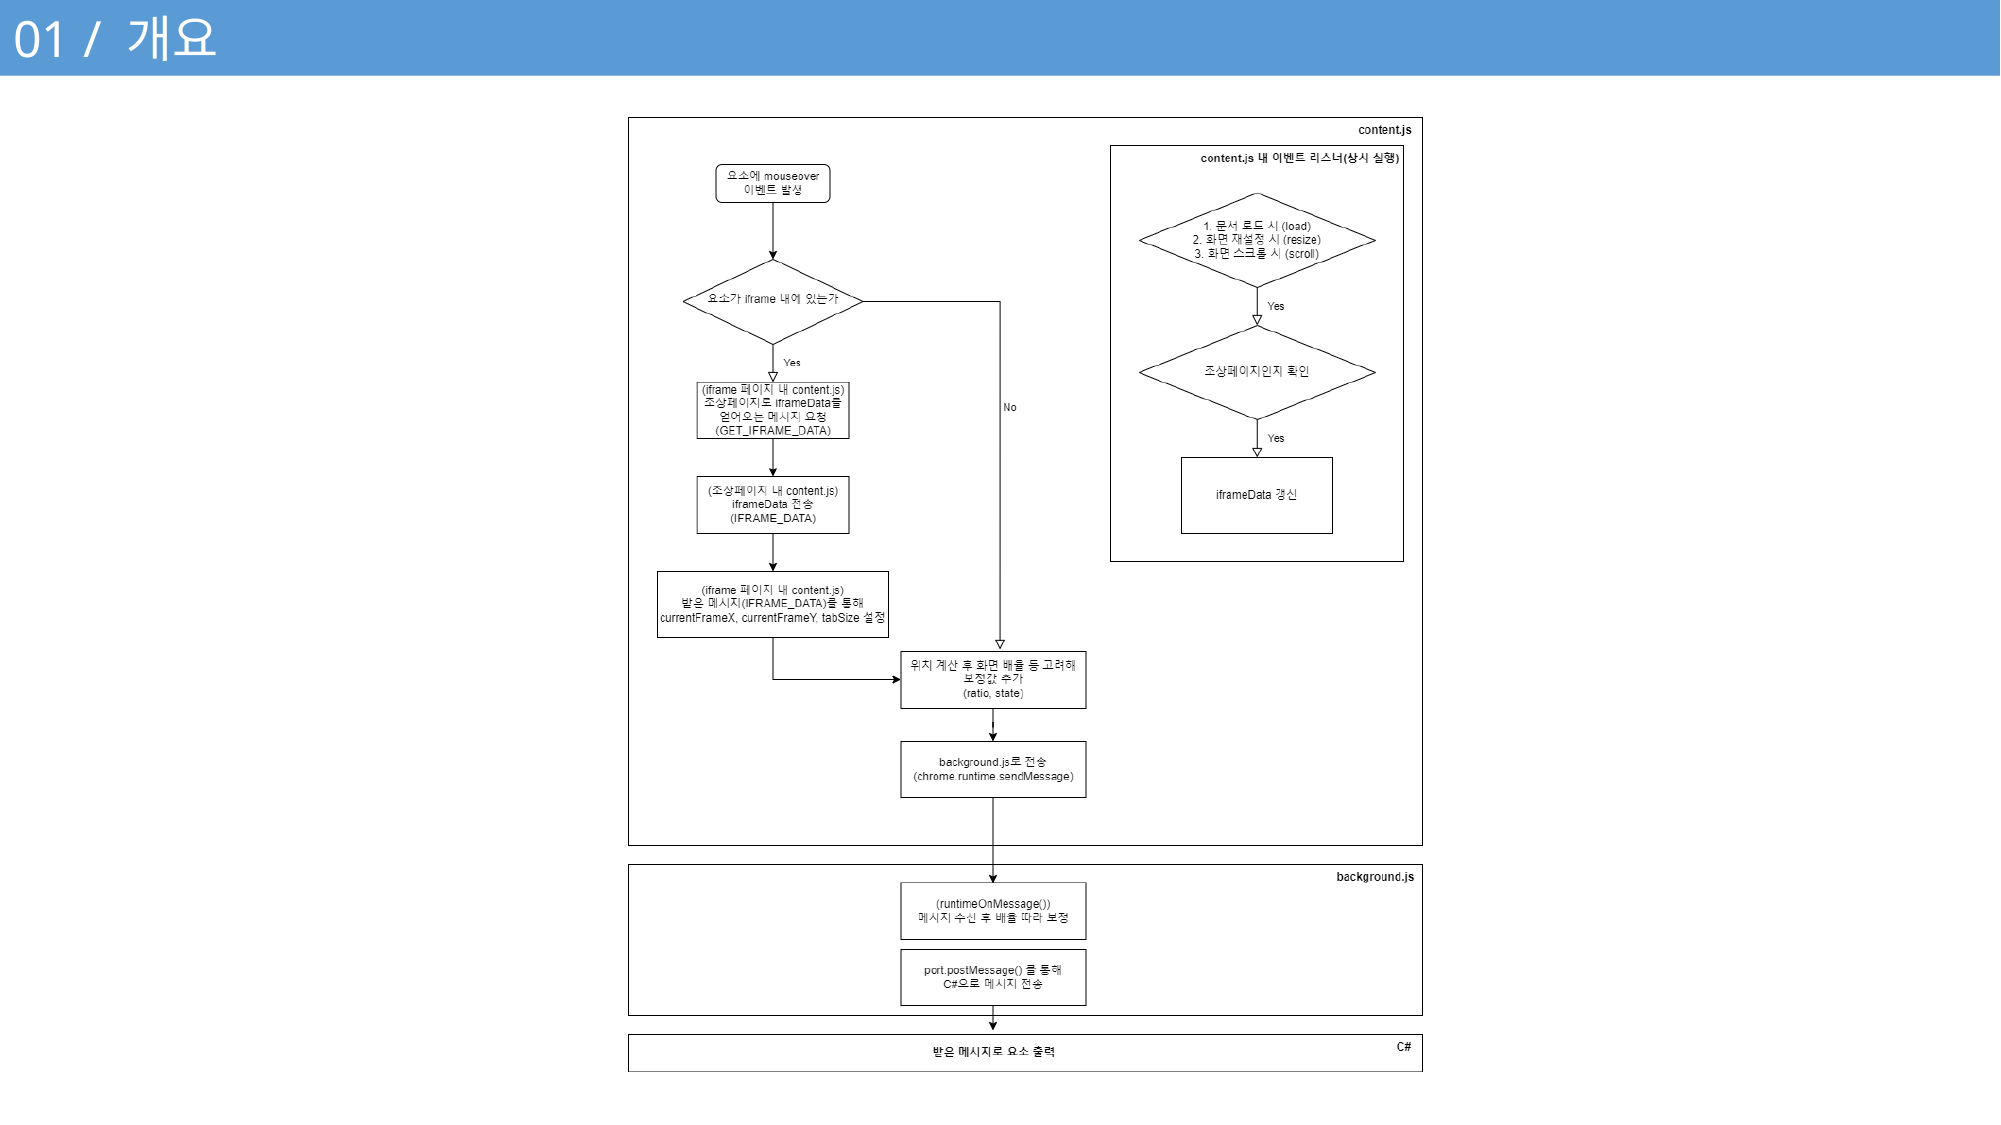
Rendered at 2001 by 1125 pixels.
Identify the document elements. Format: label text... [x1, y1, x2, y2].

picture [627, 107, 1451, 1072]
text_box 01 / 개요 [0, 0, 234, 75]
text_box [0, 0, 2000, 77]
